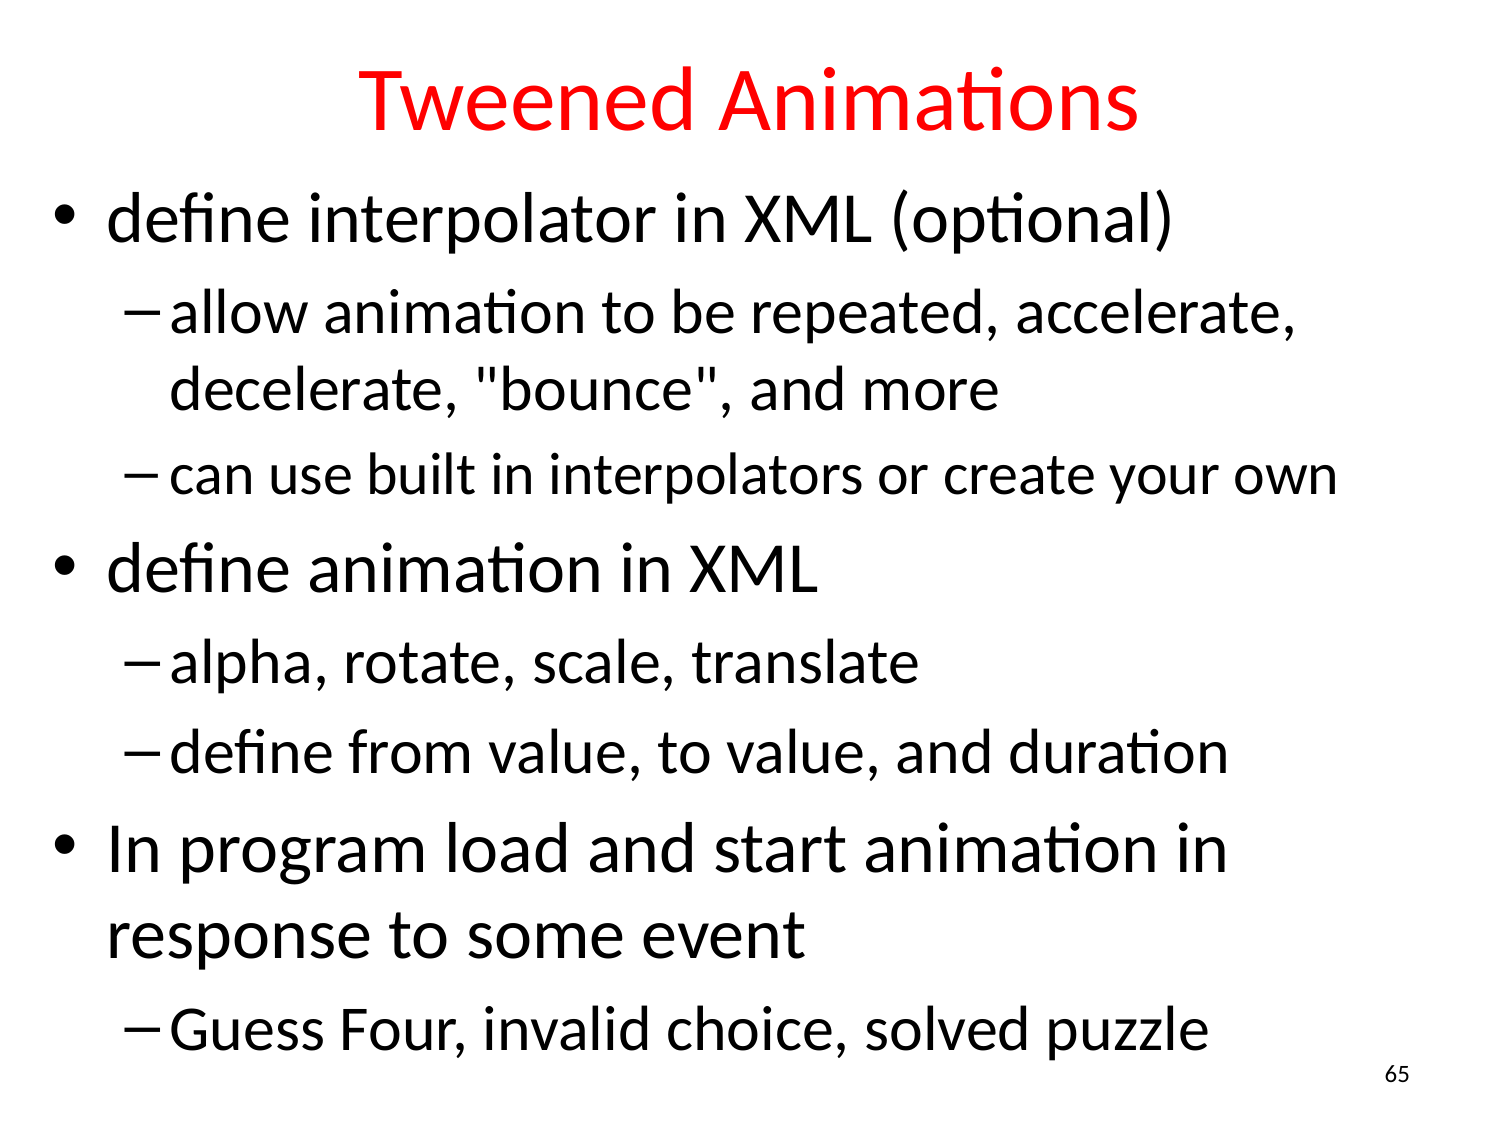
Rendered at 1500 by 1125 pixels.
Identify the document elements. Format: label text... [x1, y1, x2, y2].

list define interpolator in XML (optional) allow animation to be repeated, accelerate, decelerate, "bounce", and more can use built in interpolators or create your own define animation in XML alpha, rotate, scale, translate define from value, to value, and duration In program load and start animation in response to some event Guess Four, invalid choice, solved puzzle [37, 162, 1475, 1075]
title Tweened Animations [75, 0, 1425, 162]
slide_number 65 [1074, 1042, 1425, 1103]
